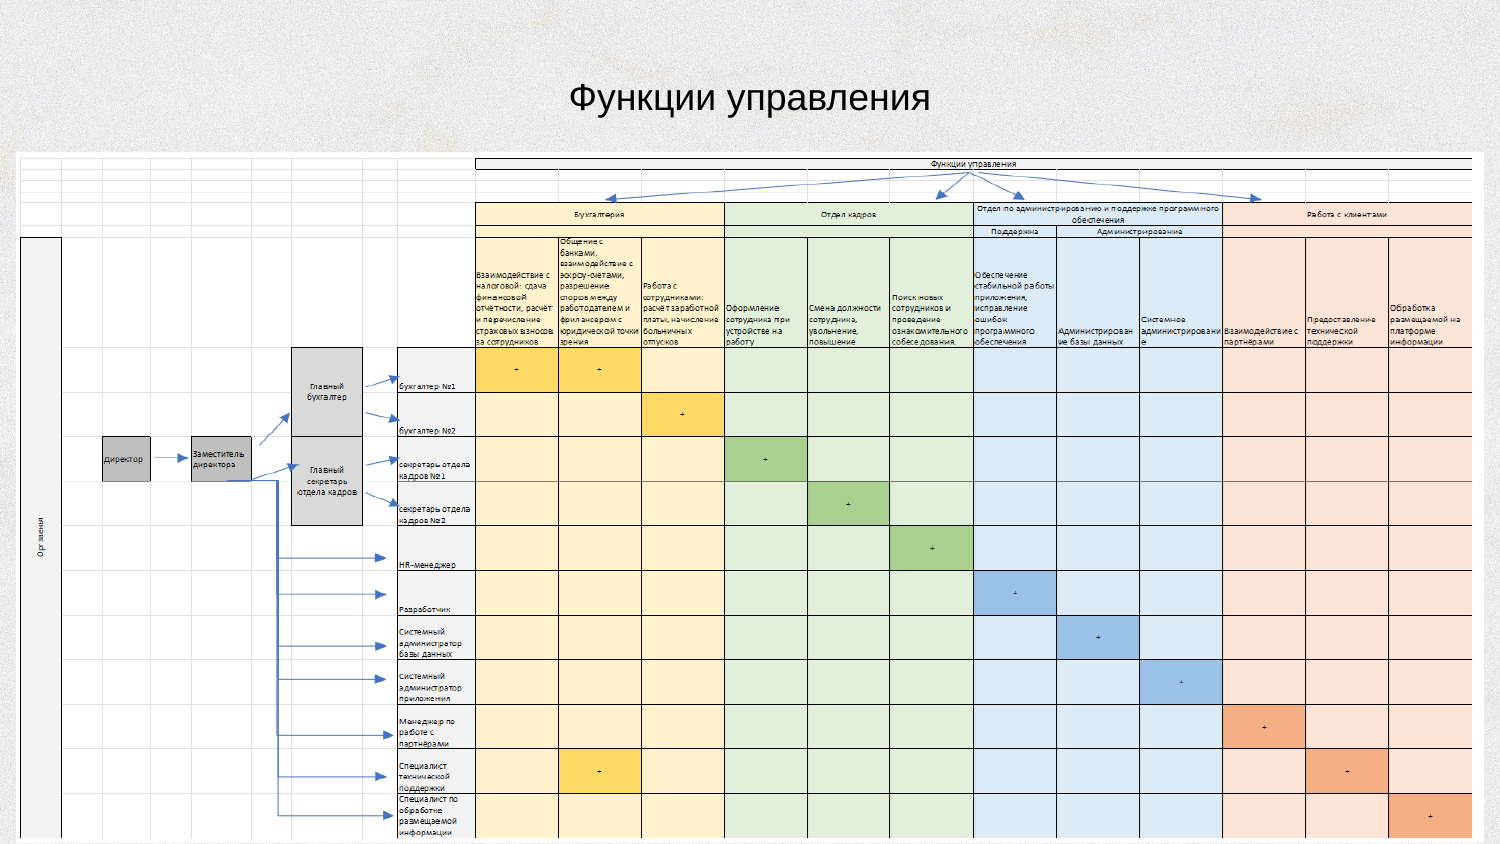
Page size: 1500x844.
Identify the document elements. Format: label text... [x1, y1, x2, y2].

picture [0, 0, 1500, 844]
title Функции управления [51, 58, 1449, 150]
